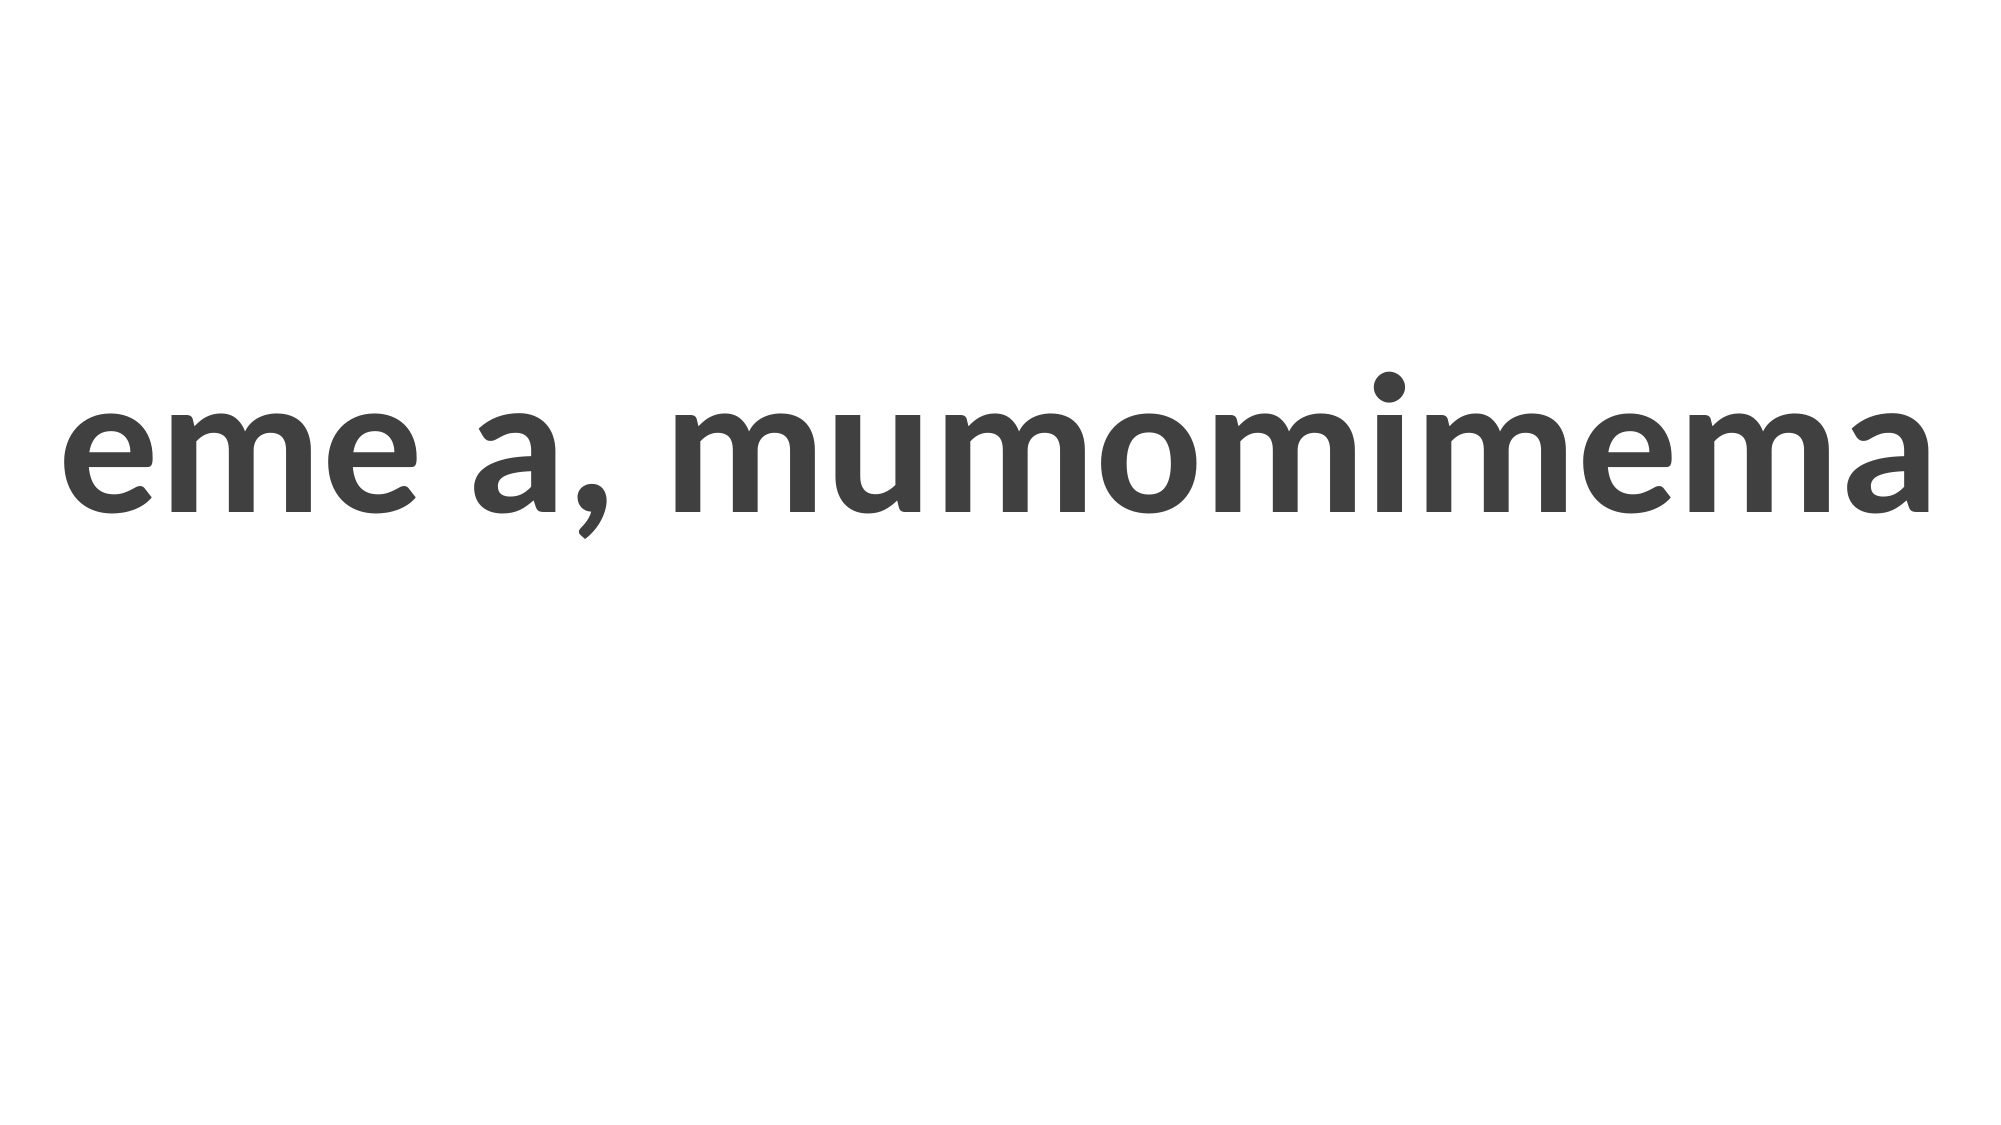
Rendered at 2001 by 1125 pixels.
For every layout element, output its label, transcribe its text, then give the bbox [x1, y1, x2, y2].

text_box eme a, mumomimema [43, 304, 1957, 560]
